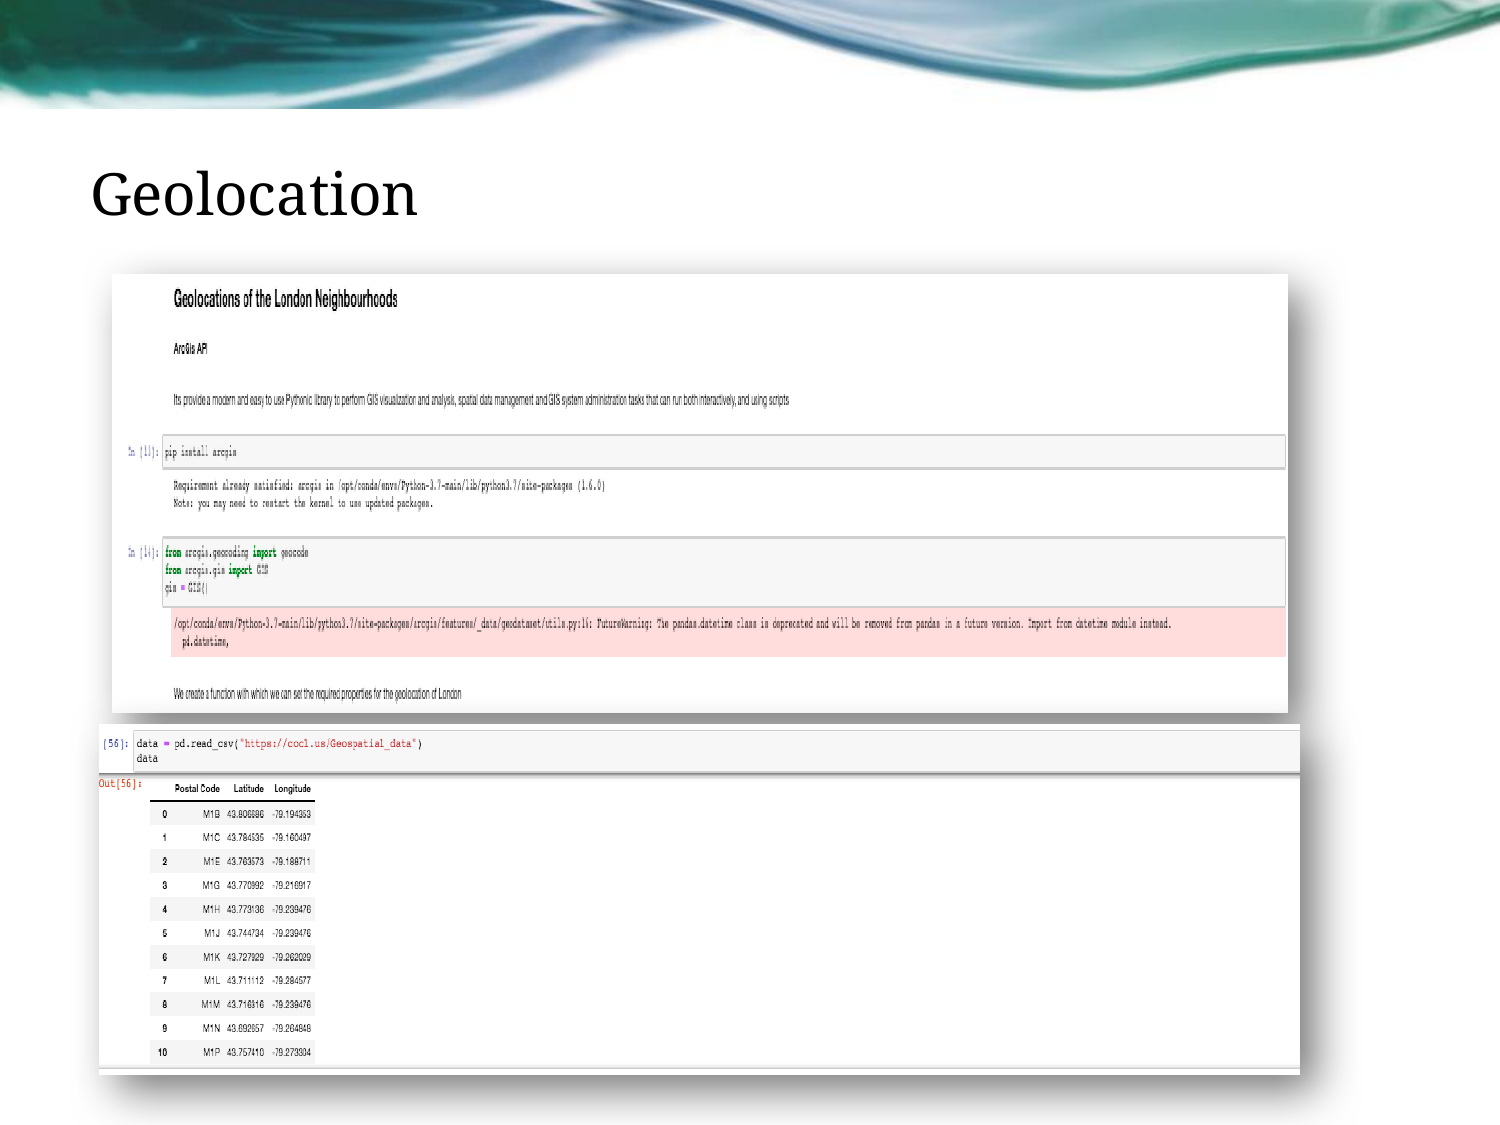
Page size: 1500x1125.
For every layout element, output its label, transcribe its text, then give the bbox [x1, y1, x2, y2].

picture [99, 724, 1301, 1076]
title Geolocation [75, 149, 1425, 300]
picture [0, 0, 1500, 109]
picture [112, 274, 1288, 713]
